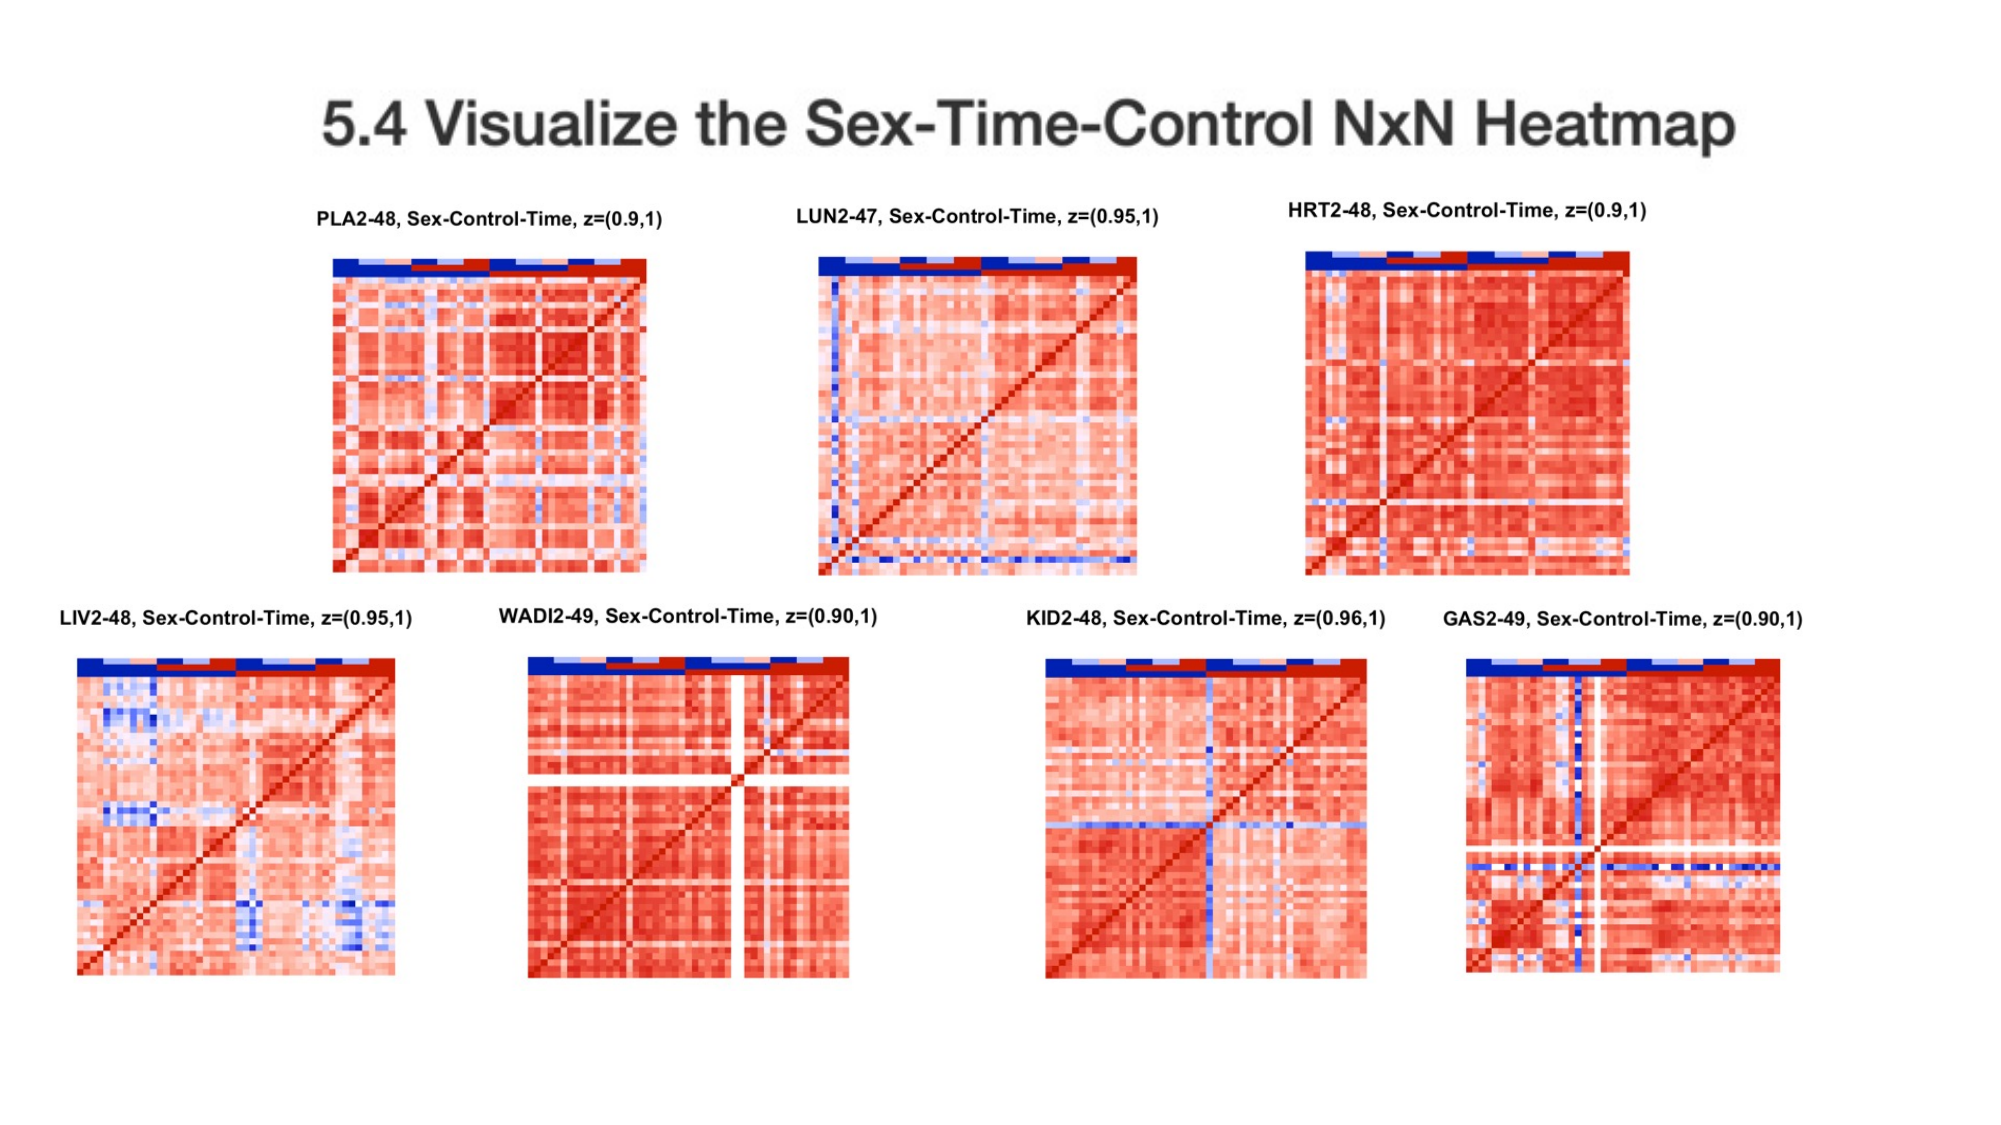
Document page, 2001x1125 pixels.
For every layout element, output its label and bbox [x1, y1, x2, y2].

picture [1285, 197, 1652, 583]
picture [1020, 603, 1392, 985]
picture [312, 203, 668, 584]
picture [1437, 603, 1809, 981]
picture [496, 603, 888, 991]
picture [789, 197, 1164, 583]
picture [57, 604, 418, 985]
picture [312, 72, 1755, 184]
